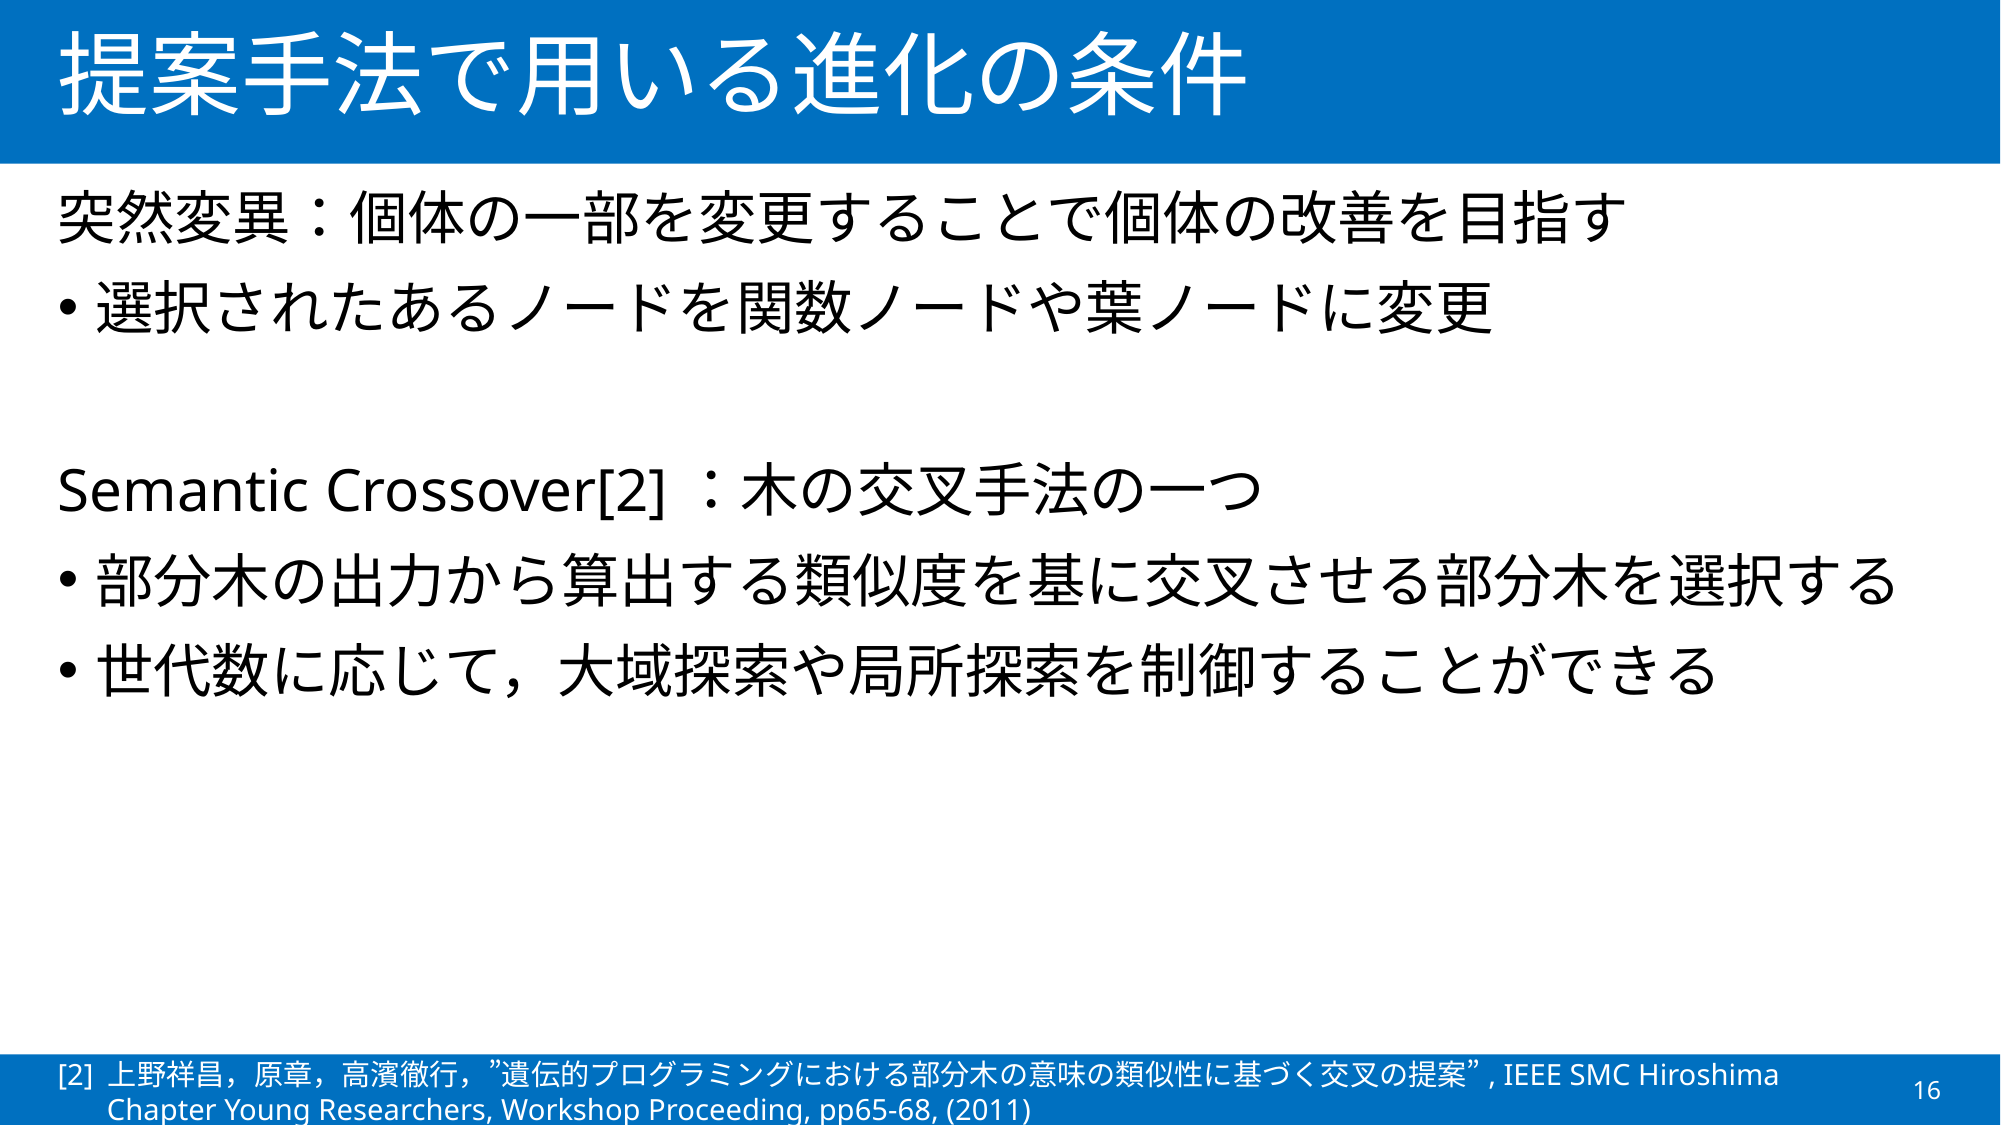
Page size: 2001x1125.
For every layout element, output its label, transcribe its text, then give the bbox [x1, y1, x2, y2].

title 提案手法で用いる進化の条件 [42, 8, 1957, 149]
slide_number 16 [1871, 1061, 1957, 1122]
list 突然変異：個体の一部を変更することで個体の改善を目指す 選択されたあるノードを関数ノードや葉ノードに変更 Semantic Crossover[2]：木の交叉手法の一つ 部分木の出力から算出する類似度を基に交叉させる部分木を選択する 世代数に応じて，大域探索や局所探索を制御することができる [42, 173, 1957, 1040]
text_box [2] 上野祥昌，原章，高濱徹行，”遺伝的プログラミングにおける部分木の意味の類似性に基づく交叉の提案”, IEEE SMC Hiroshima Chapter Young Researchers, Workshop Proceeding, pp65-68, (2011) [42, 1048, 1871, 1125]
